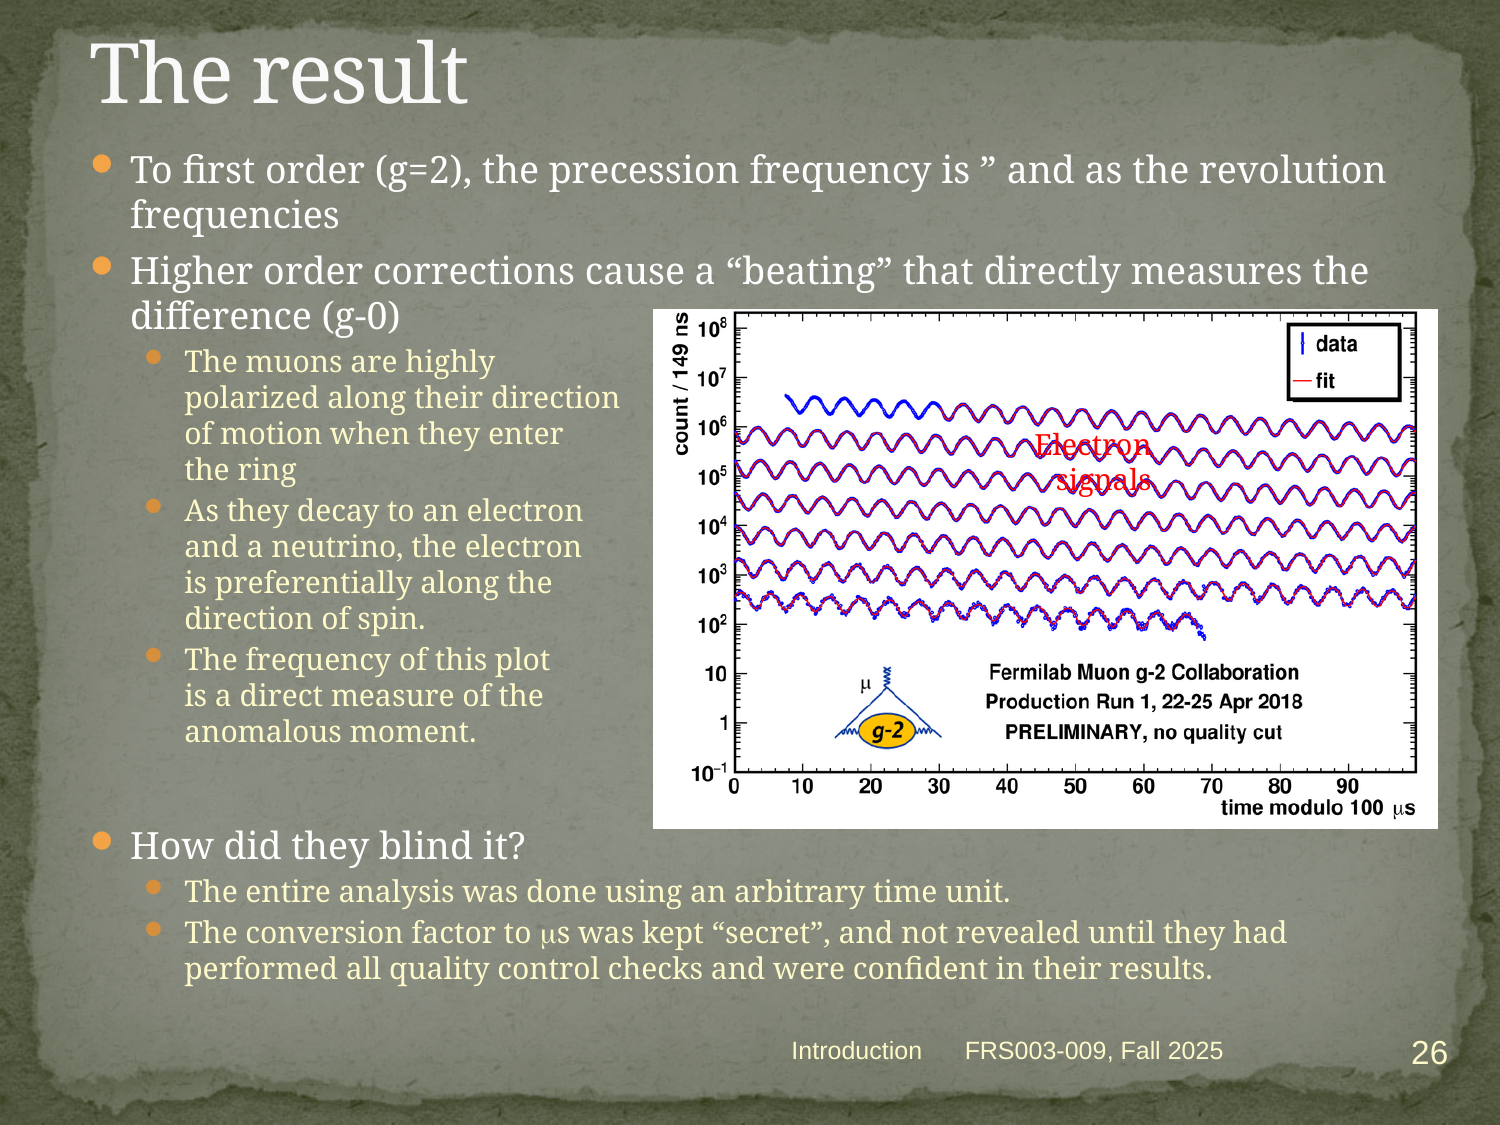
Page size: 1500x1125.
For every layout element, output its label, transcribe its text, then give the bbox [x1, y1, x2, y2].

slide_number 26 [1379, 1014, 1480, 1089]
picture [653, 309, 1438, 829]
slide_number FRS003-009, Fall 2025 [950, 1017, 1375, 1081]
footer Introduction [350, 1017, 938, 1081]
list To first order (g=2), the precession frequency is ” and as the revolution frequencies Higher order corrections cause a “beating” that directly measures the difference (g-0) The muons are highly polarized along their direction of motion when they enter the ring As they decay to an electron and a neutrino, the electron is preferentially along the direction of spin. The frequency of this plot is a direct measure of the anomalous moment. How did they blind it? The entire analysis was done using an arbitrary time unit. The conversion factor to ms was kept “secret”, and not revealed until they had performed all quality control checks and were confident in their results. [74, 137, 1426, 1001]
title The result [74, 24, 1425, 128]
